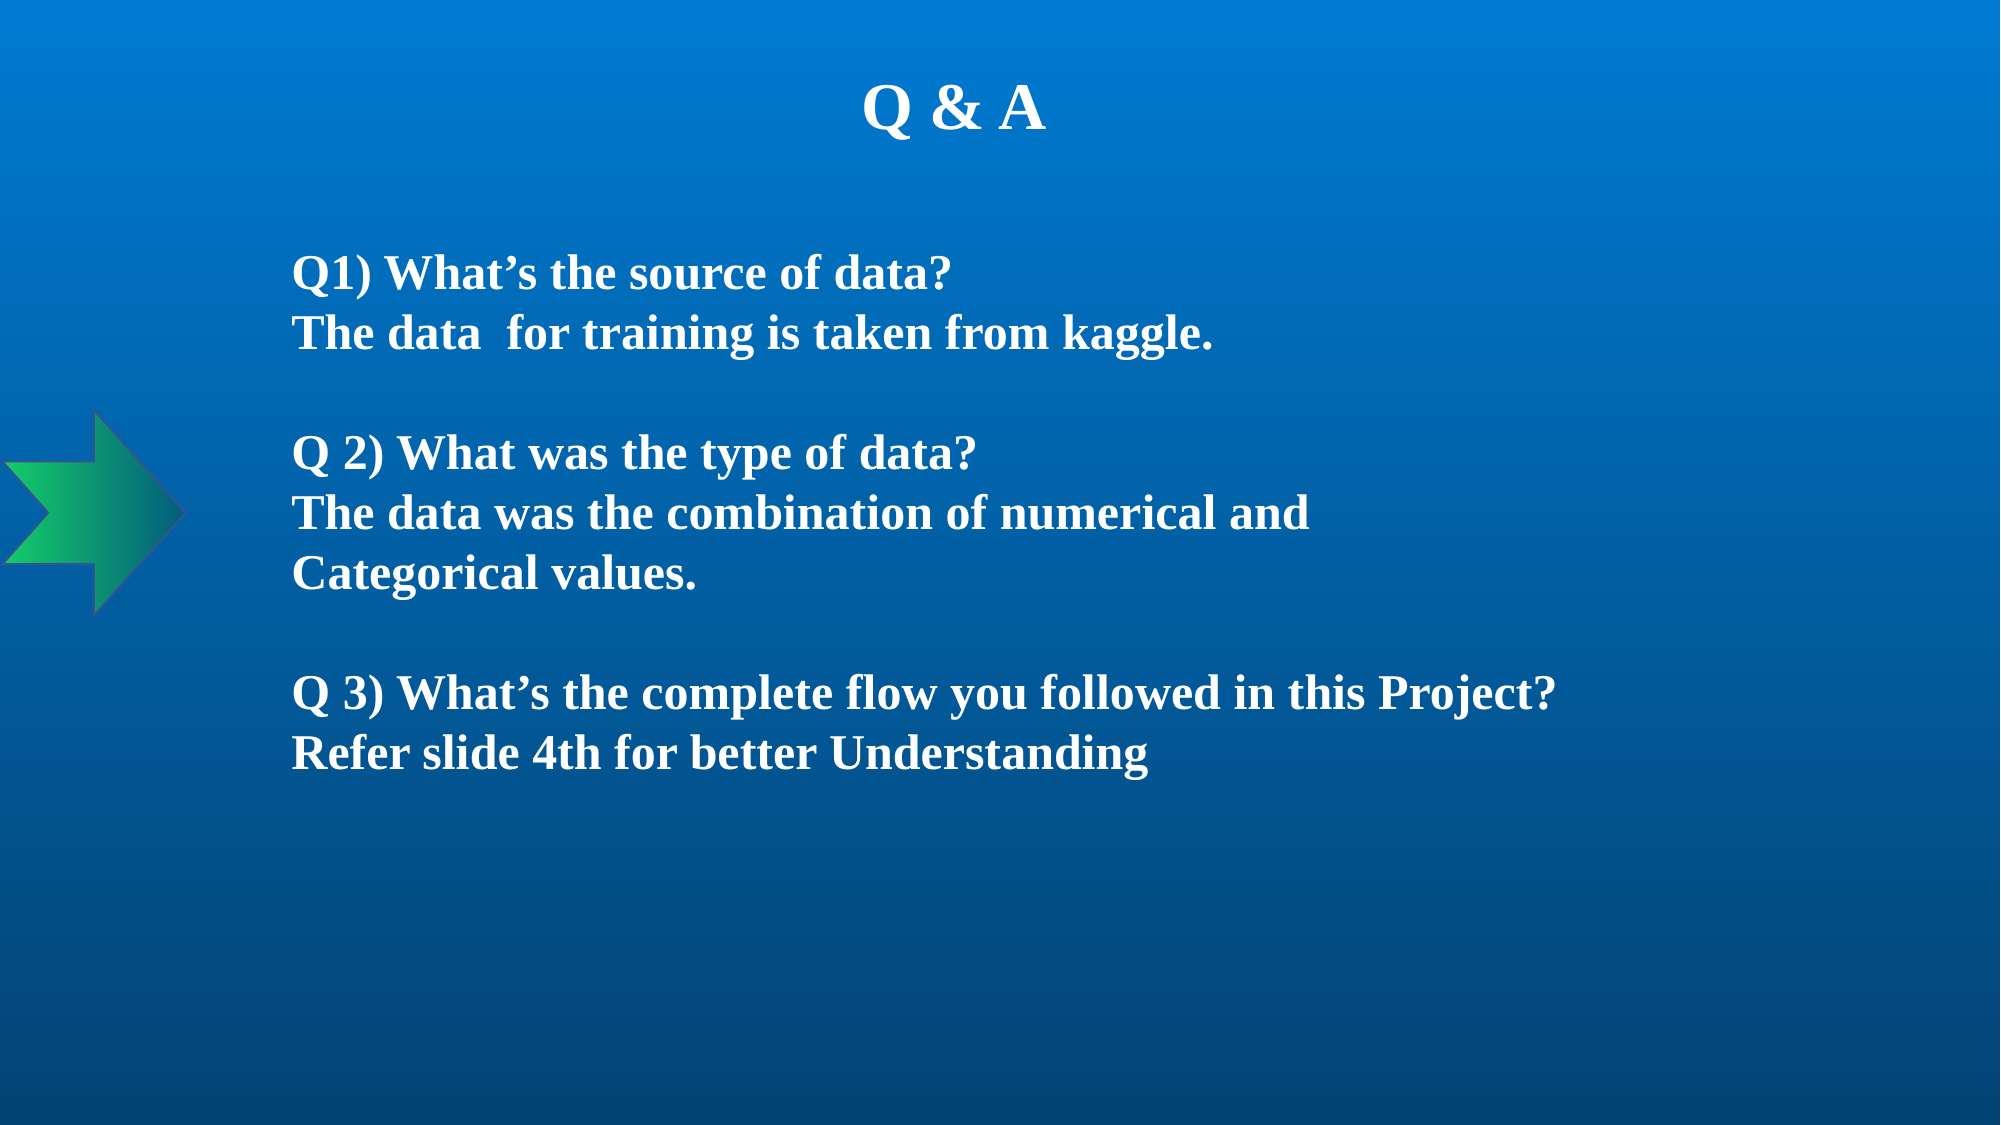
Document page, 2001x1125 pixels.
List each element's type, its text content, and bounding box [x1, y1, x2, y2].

text_box Q1) What’s the source of data? The data for training is taken from kaggle. Q 2) What was the type of data? The data was the combination of numerical and Categorical values. Q 3) What’s the complete flow you followed in this Project? Refer slide 4th for better Understanding [276, 232, 1578, 787]
text_box [0, 407, 187, 619]
text_box Q & A [846, 55, 1082, 151]
